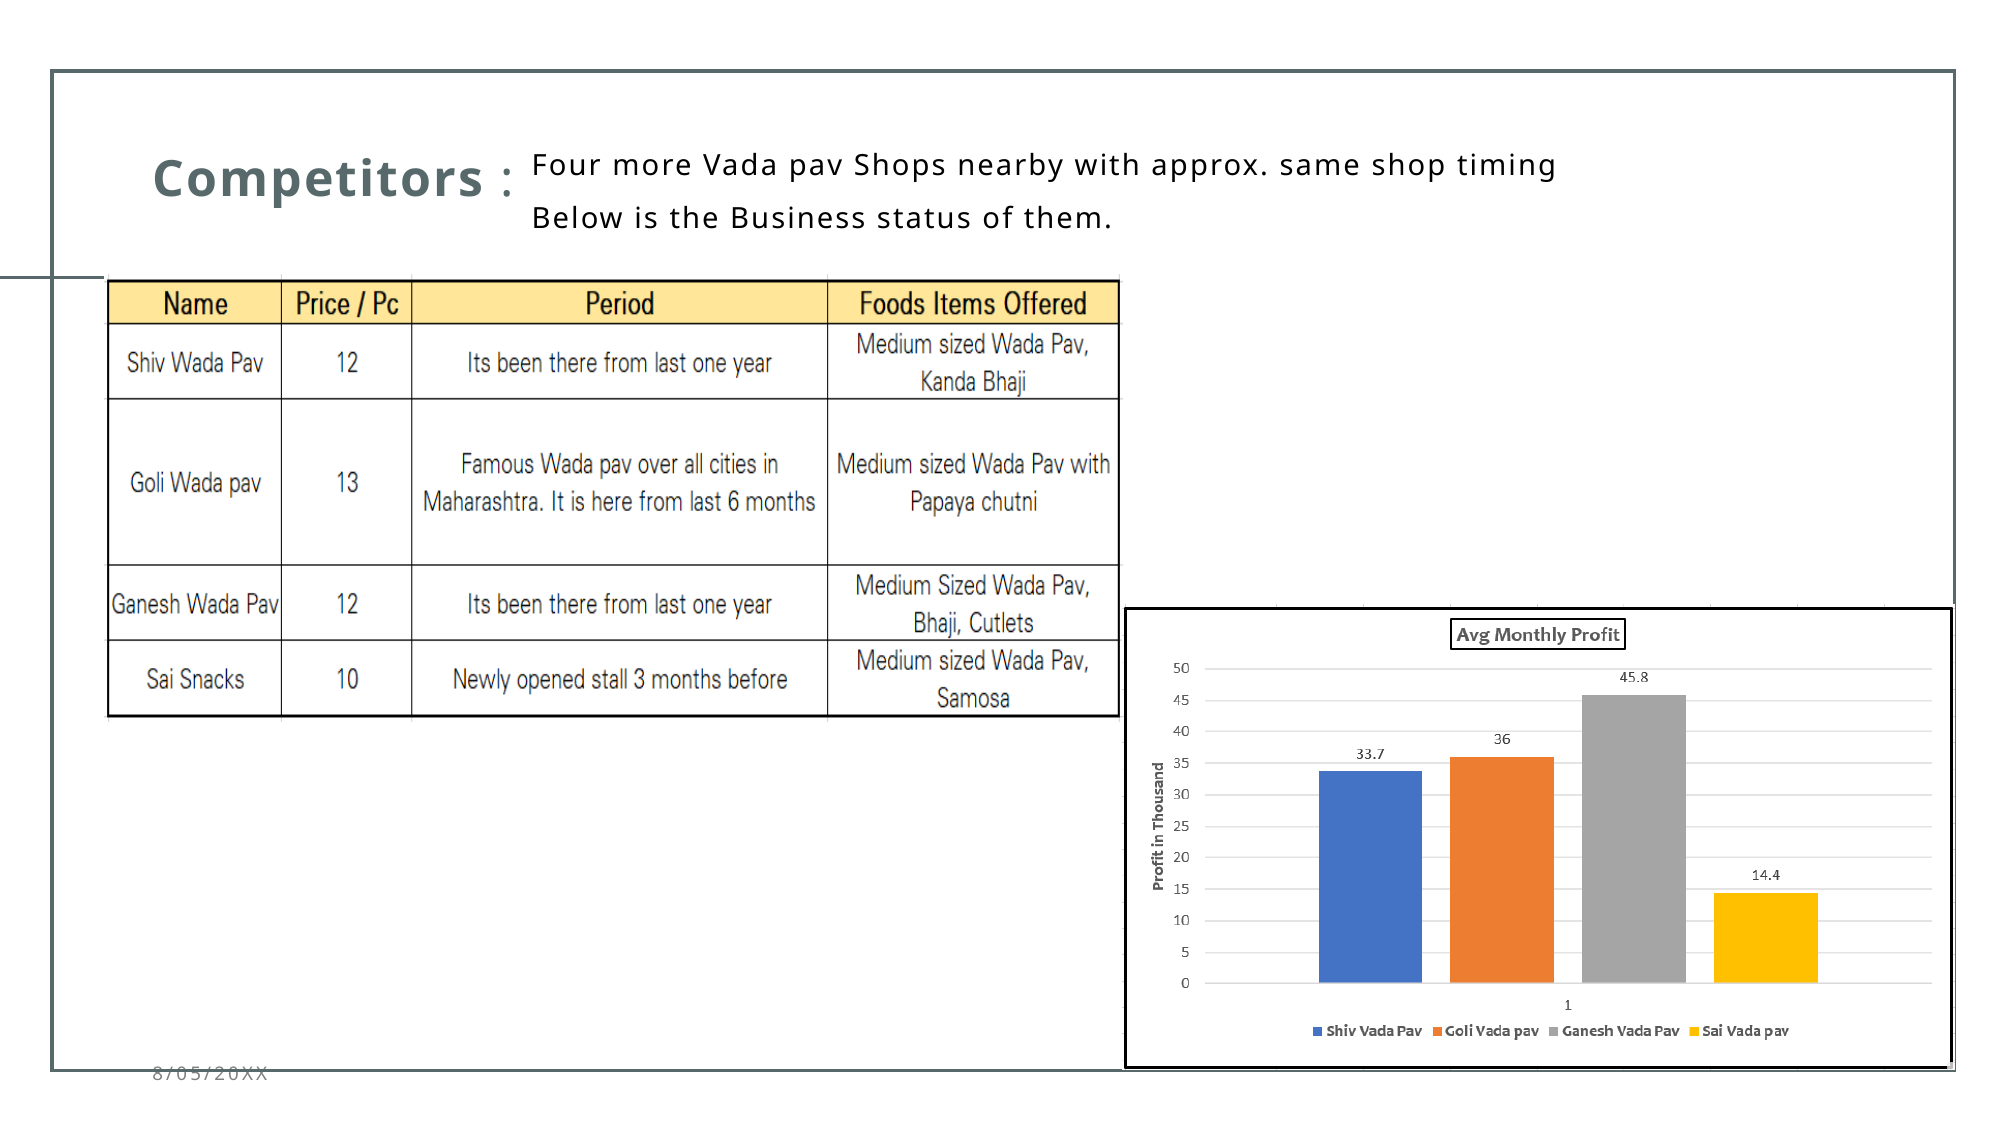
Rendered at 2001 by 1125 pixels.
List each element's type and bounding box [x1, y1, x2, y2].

picture [104, 274, 1955, 1070]
text_box [51, 70, 1956, 1071]
slide_number [137, 1071, 588, 1103]
